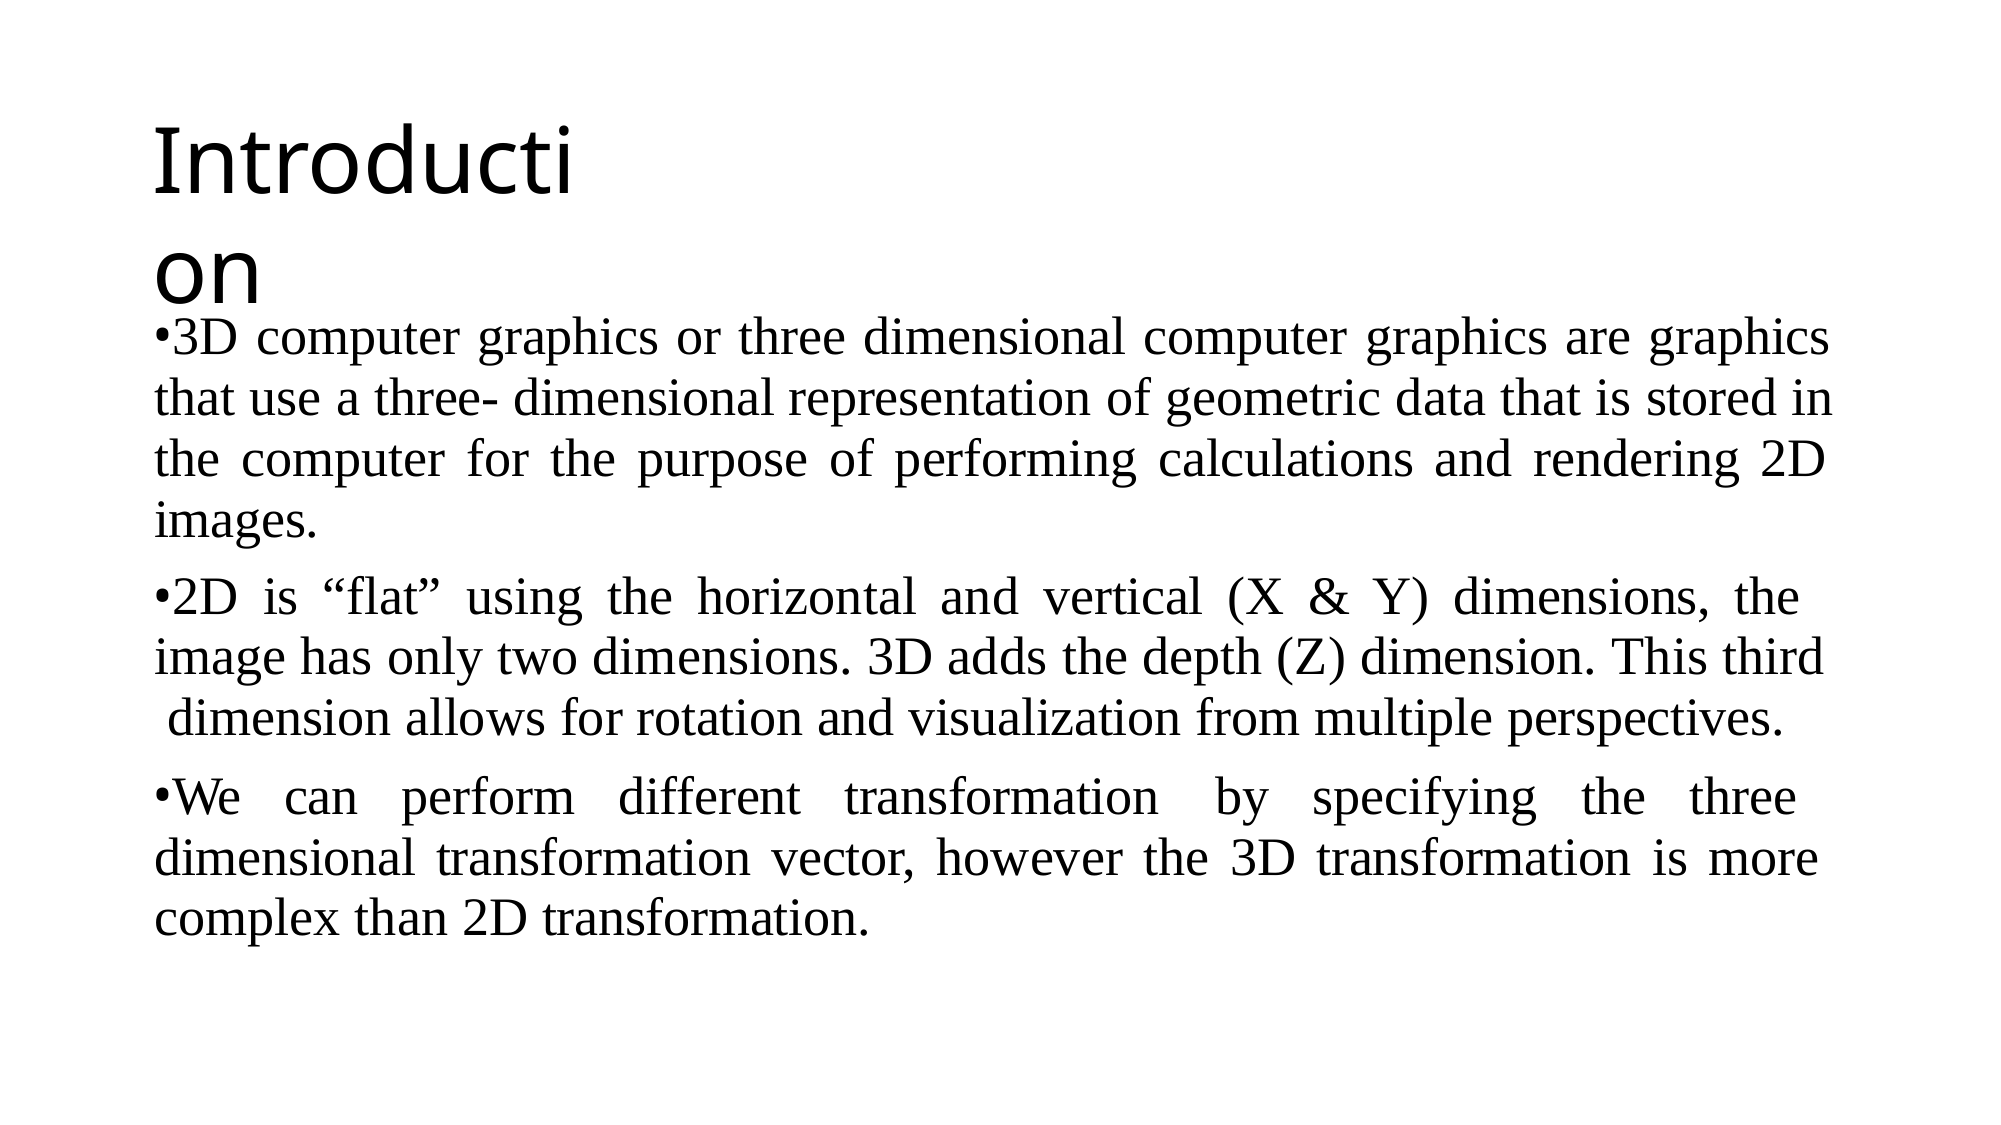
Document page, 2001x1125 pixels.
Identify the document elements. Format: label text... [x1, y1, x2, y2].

title Introduction [150, 100, 612, 299]
text_box 3D computer graphics or three dimensional computer graphics are graphics that use a three- dimensional representation of geometric data that is stored in the computer for the purpose of performing calculations and rendering 2D images. 2D is “flat” using the horizontal and vertical (X & Y) dimensions, the image has only two dimensions. 3D adds the depth (Z) dimension. This third dimension allows for rotation and visualization from multiple perspectives. We can perform different transformation by specifying the three dimensional transformation vector, however the 3D transformation is more complex than 2D transformation. [150, 299, 1849, 947]
